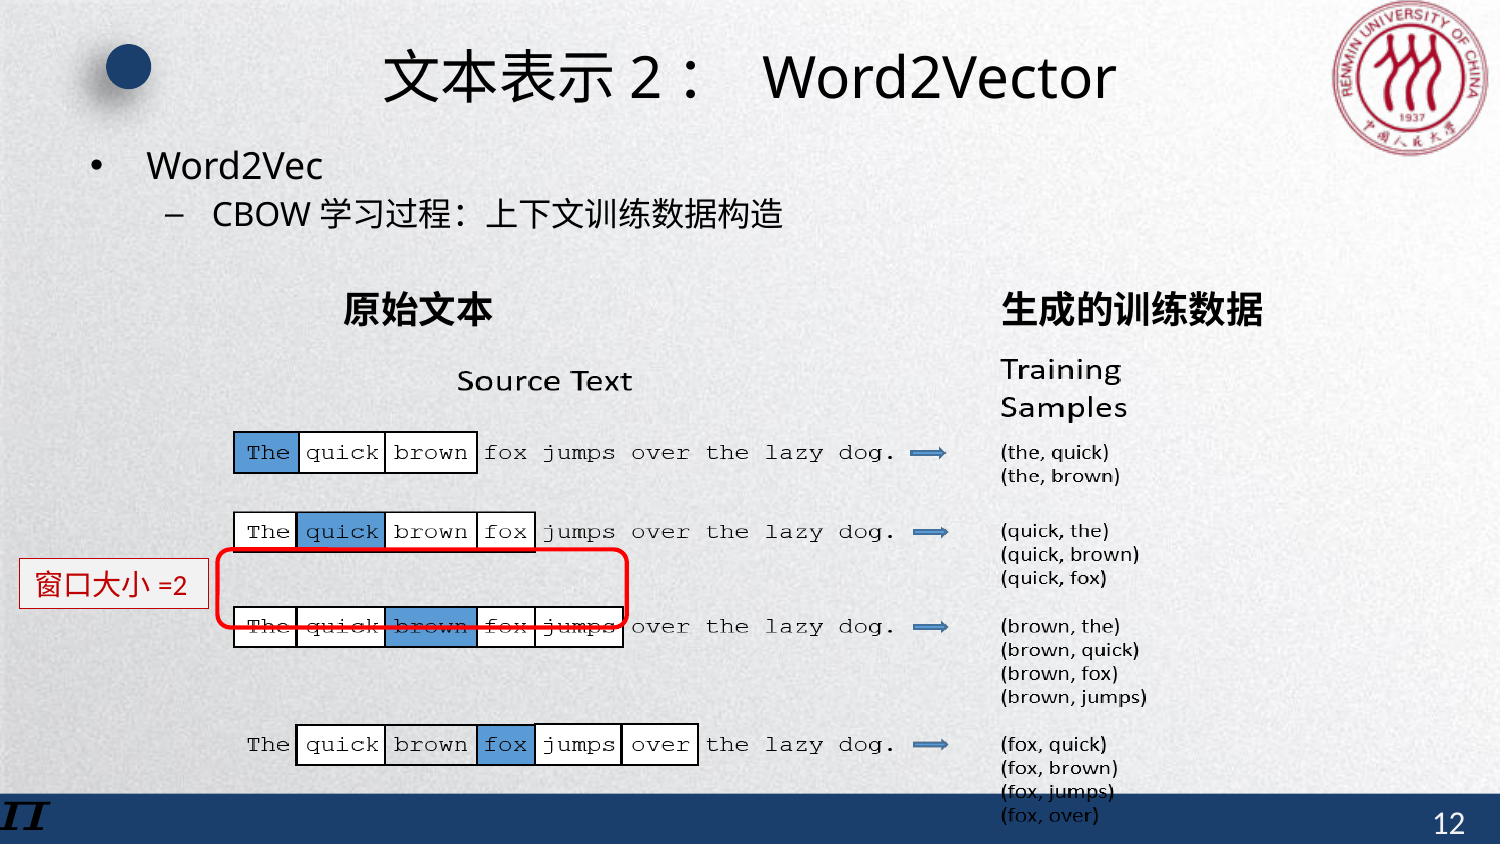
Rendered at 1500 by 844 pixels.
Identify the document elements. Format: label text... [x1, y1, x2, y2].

text_box 原始文本 [328, 278, 509, 337]
picture [0, 0, 1500, 839]
text_box [215, 548, 225, 629]
text_box 生成的训练数据 [986, 278, 1279, 339]
title 文本表示2： Word2Vector [75, 33, 1425, 116]
text_box 窗口大小=2 [19, 558, 209, 609]
list Word2Vec CBOW学习过程：上下文训练数据构造 [75, 134, 1425, 781]
